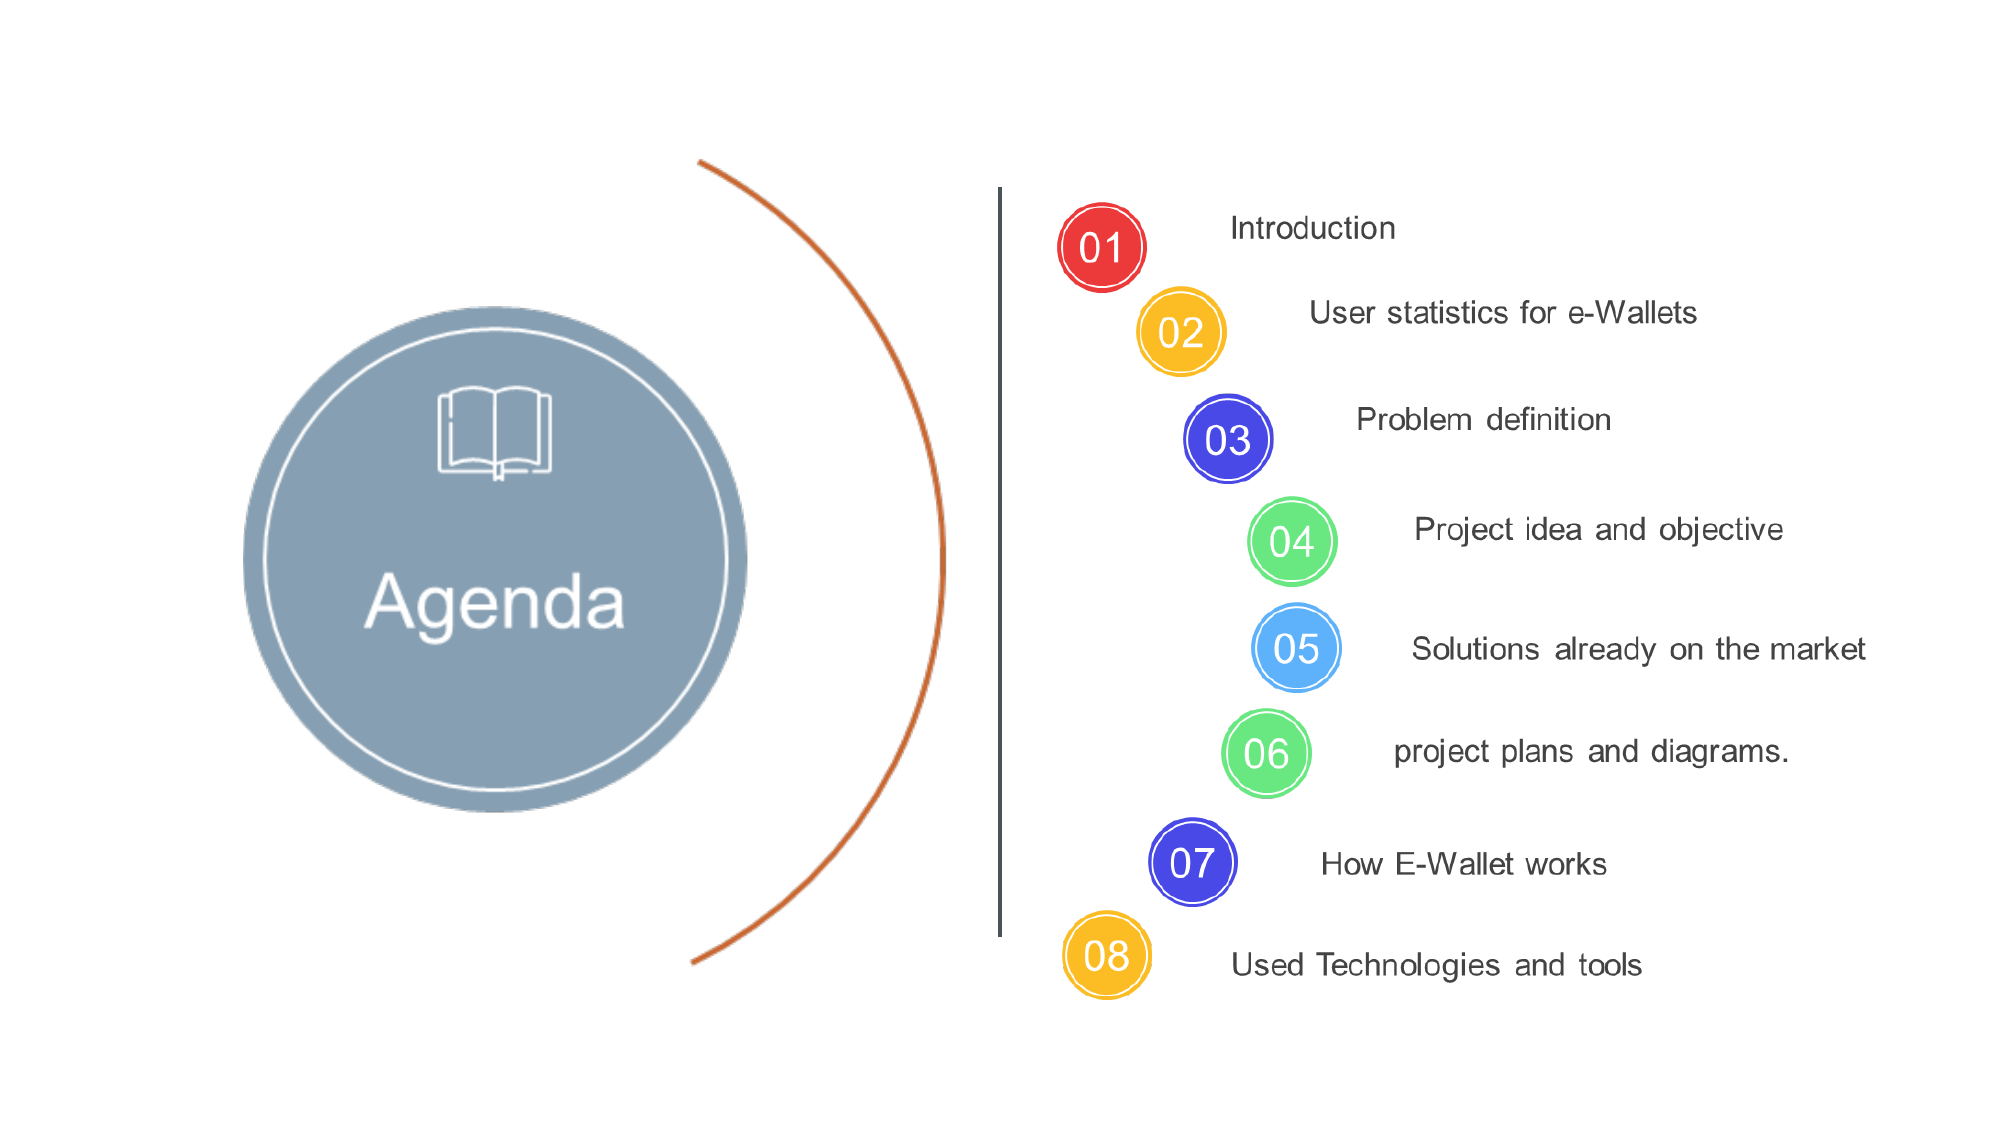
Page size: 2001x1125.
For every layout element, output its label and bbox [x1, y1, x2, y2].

picture [243, 158, 948, 967]
picture [1052, 197, 1925, 1006]
